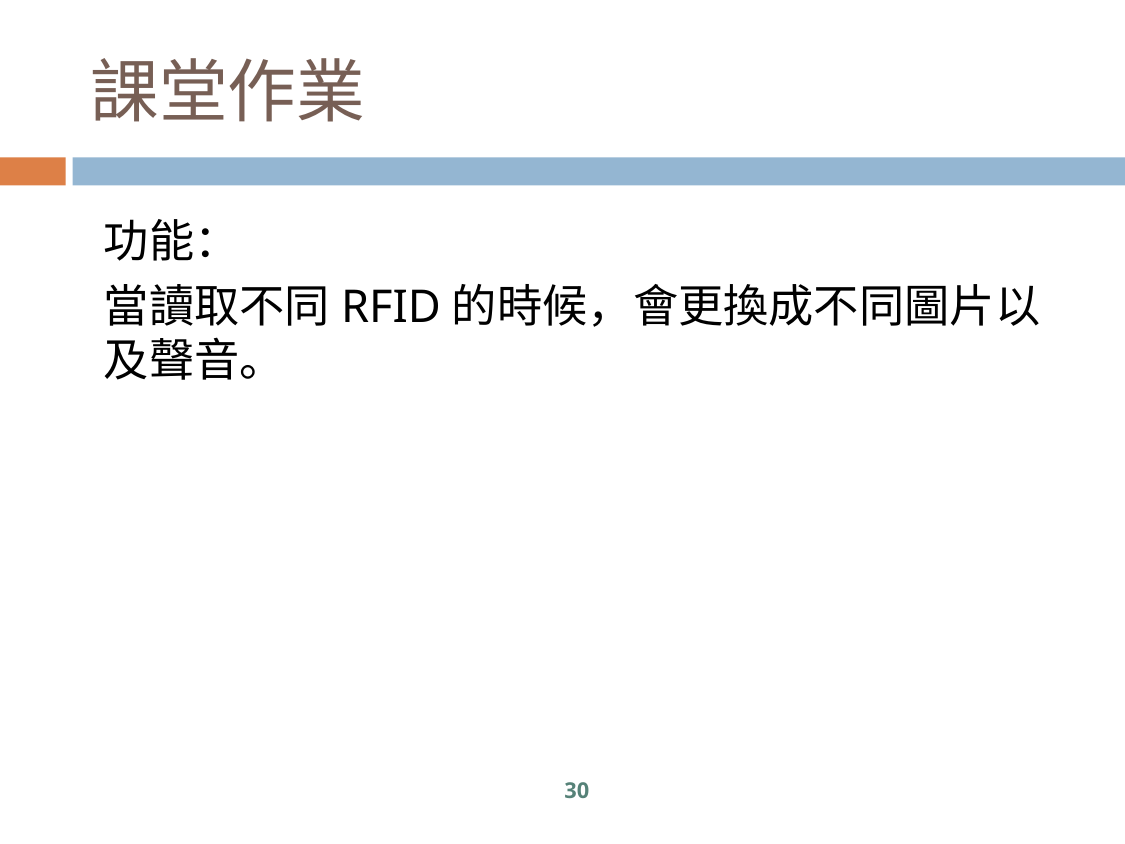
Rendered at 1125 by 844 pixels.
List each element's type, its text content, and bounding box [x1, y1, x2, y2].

title 課堂作業 [75, 28, 1079, 150]
list 功能： 當讀取不同RFID的時候，會更換成不同圖片以及聲音。 [75, 196, 1079, 750]
slide_number 30 [544, 776, 610, 807]
